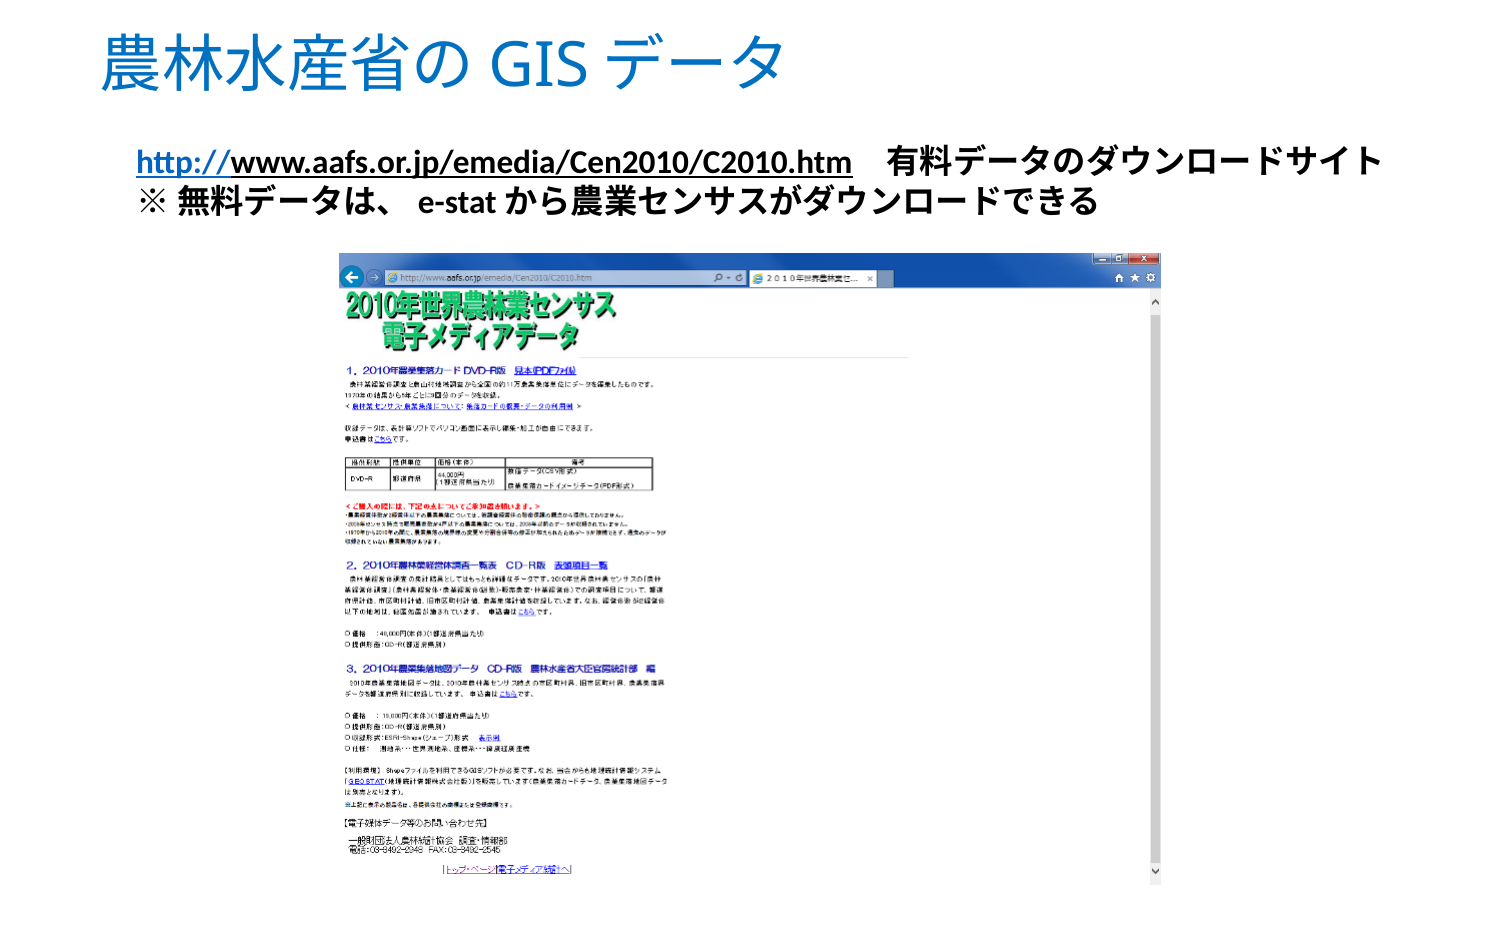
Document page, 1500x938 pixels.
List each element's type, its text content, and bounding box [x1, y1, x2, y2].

text_box http://www.aafs.or.jp/emedia/Cen2010/C2010.htm 有料データのダウンロードサイト ※無料データは、e-statから農業センサスがダウンロードできる [121, 132, 1401, 228]
picture [339, 253, 1161, 886]
text_box 農林水産省のGISデータ [84, 24, 1379, 108]
